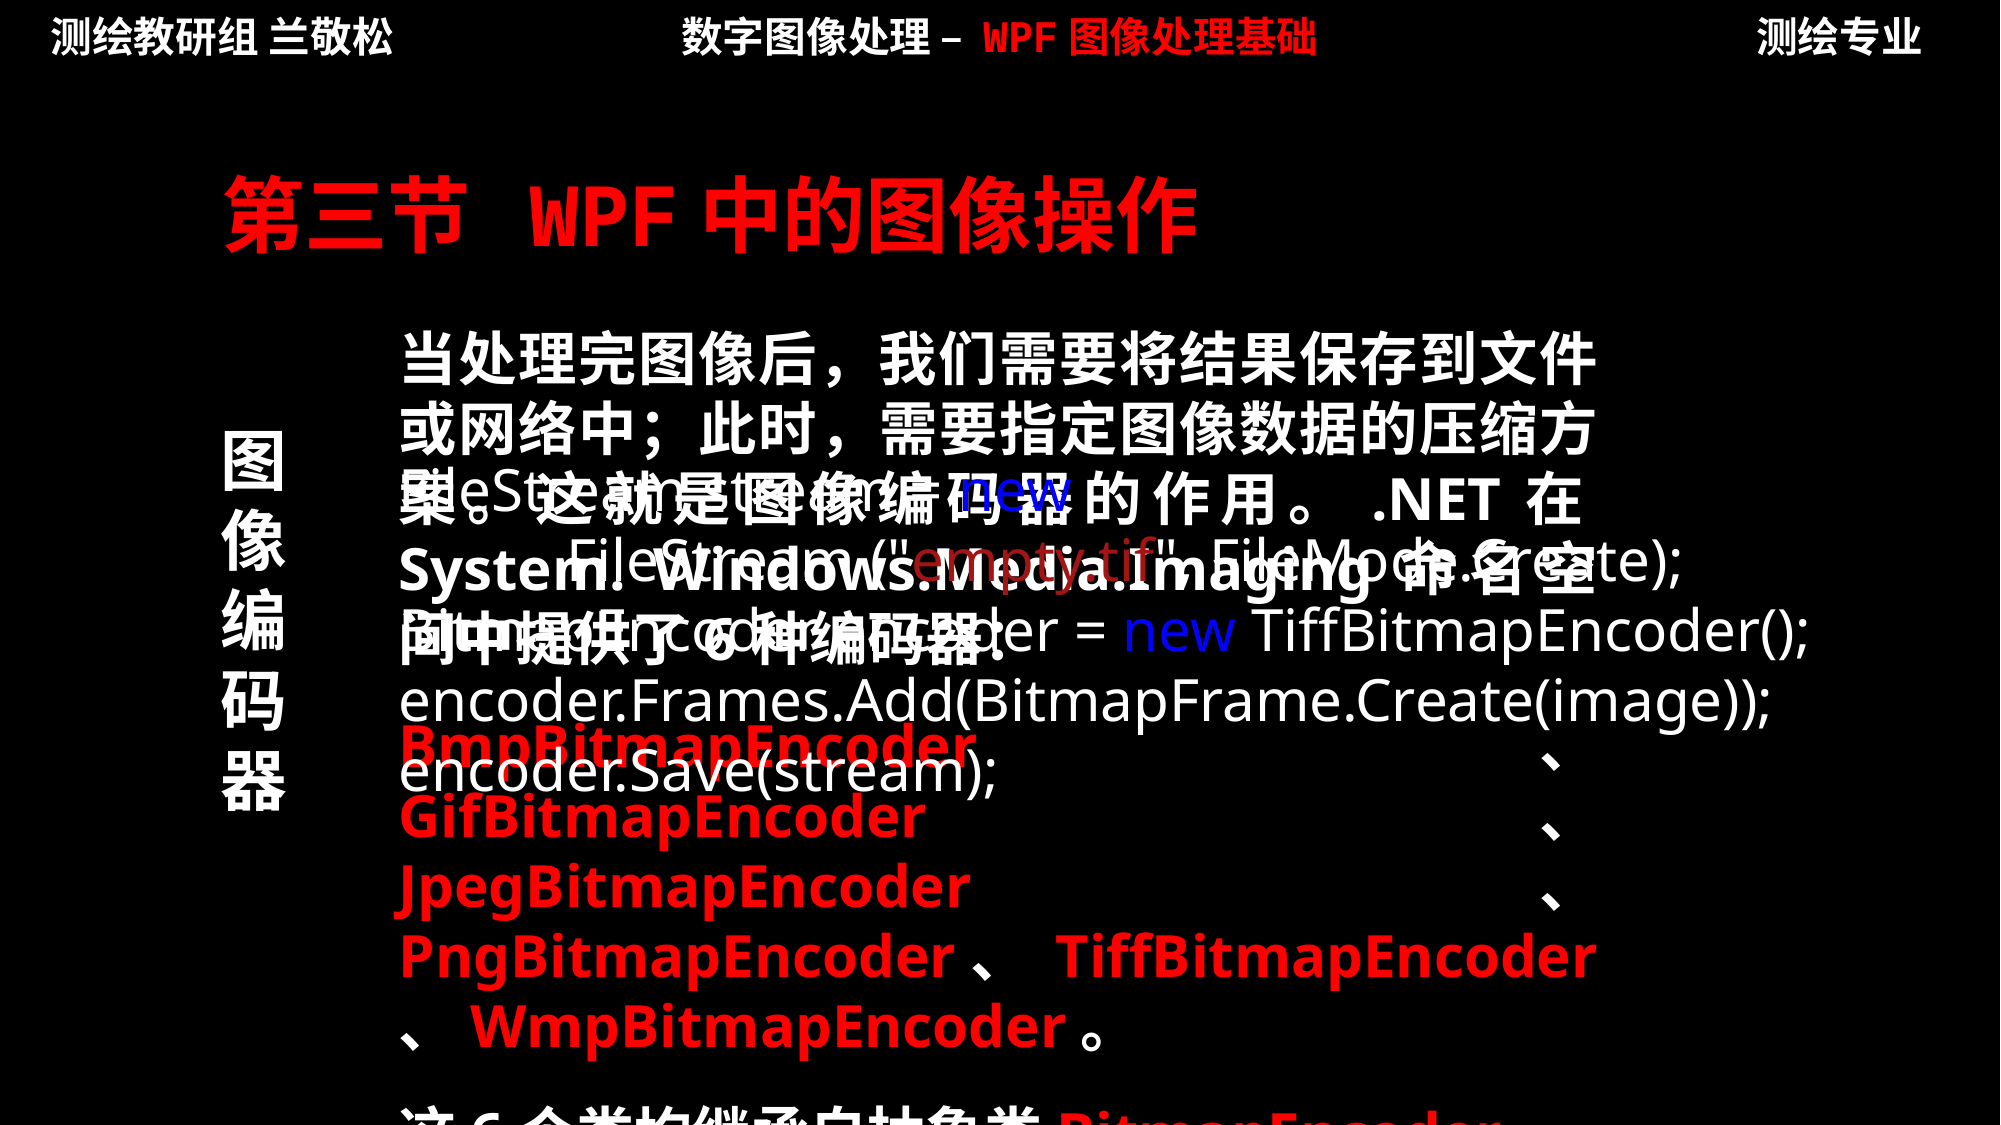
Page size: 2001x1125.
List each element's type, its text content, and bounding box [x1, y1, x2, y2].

text_box 图像编码器 [205, 411, 308, 826]
text_box FileStream stream = new FileStream ("empty.tif", FileMode.Create); BitmapEncoder encoder = new TiffBitmapEncoder(); encoder.Frames.Add(BitmapFrame.Create(image)); encoder.Save(stream); [383, 445, 1939, 811]
text_box 第三节 WPF中的图像操作 [206, 155, 1214, 271]
text_box 测绘专业 [1741, 3, 1939, 69]
text_box 当处理完图像后，我们需要将结果保存到文件或网络中；此时，需要指定图像数据的压缩方案。这就是图像编码器的作用。.NET在System. Windows.Media.Imaging命名空间中提供了6种编码器： BmpBitmapEncoder、 GifBitmapEncoder、 JpegBitmapEncoder 、 PngBitmapEncoder、 TiffBitmapEncoder 、WmpBitmapEncoder。 这6个类均继承自抽象类BitmapEncoder。 [383, 314, 1613, 445]
text_box 当处理完图像后，我们需要将结果保存到文件或网络中；此时，需要指定图像数据的压缩方案。这就是图像编码器的作用。.NET在System. Windows.Media.Imaging命名空间中提供了6种编码器： BmpBitmapEncoder、 GifBitmapEncoder、 JpegBitmapEncoder 、 PngBitmapEncoder、 TiffBitmapEncoder 、WmpBitmapEncoder。 这6个类均继承自抽象类BitmapEncoder。 [383, 811, 1613, 1125]
text_box 测绘教研组 兰敬松 [35, 3, 409, 69]
text_box 数字图像处理 – WPF图像处理基础 [666, 3, 1334, 69]
